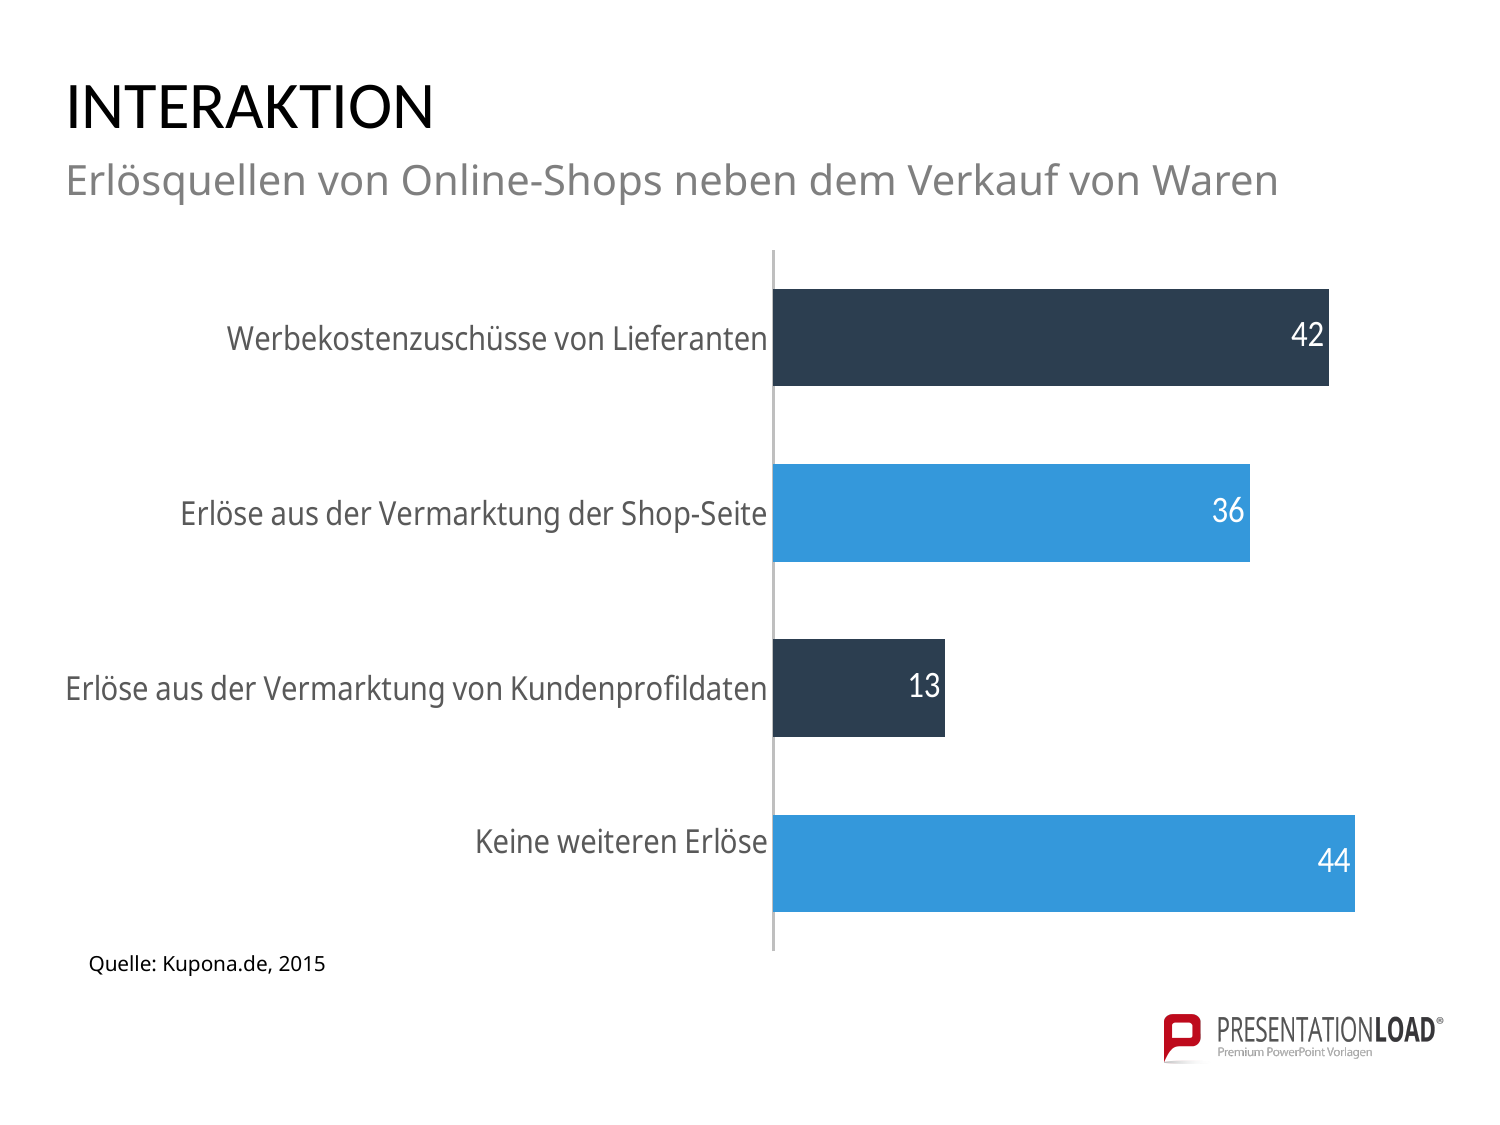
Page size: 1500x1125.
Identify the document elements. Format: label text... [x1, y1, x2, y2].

picture [1164, 1012, 1445, 1064]
chart [64, 247, 1436, 954]
list Erlösquellen von Online-Shops neben dem Verkauf von Waren [64, 159, 1435, 247]
text_box Quelle: Kupona.de, 2015 [86, 962, 546, 990]
title INTERAKTION [64, 70, 1435, 159]
